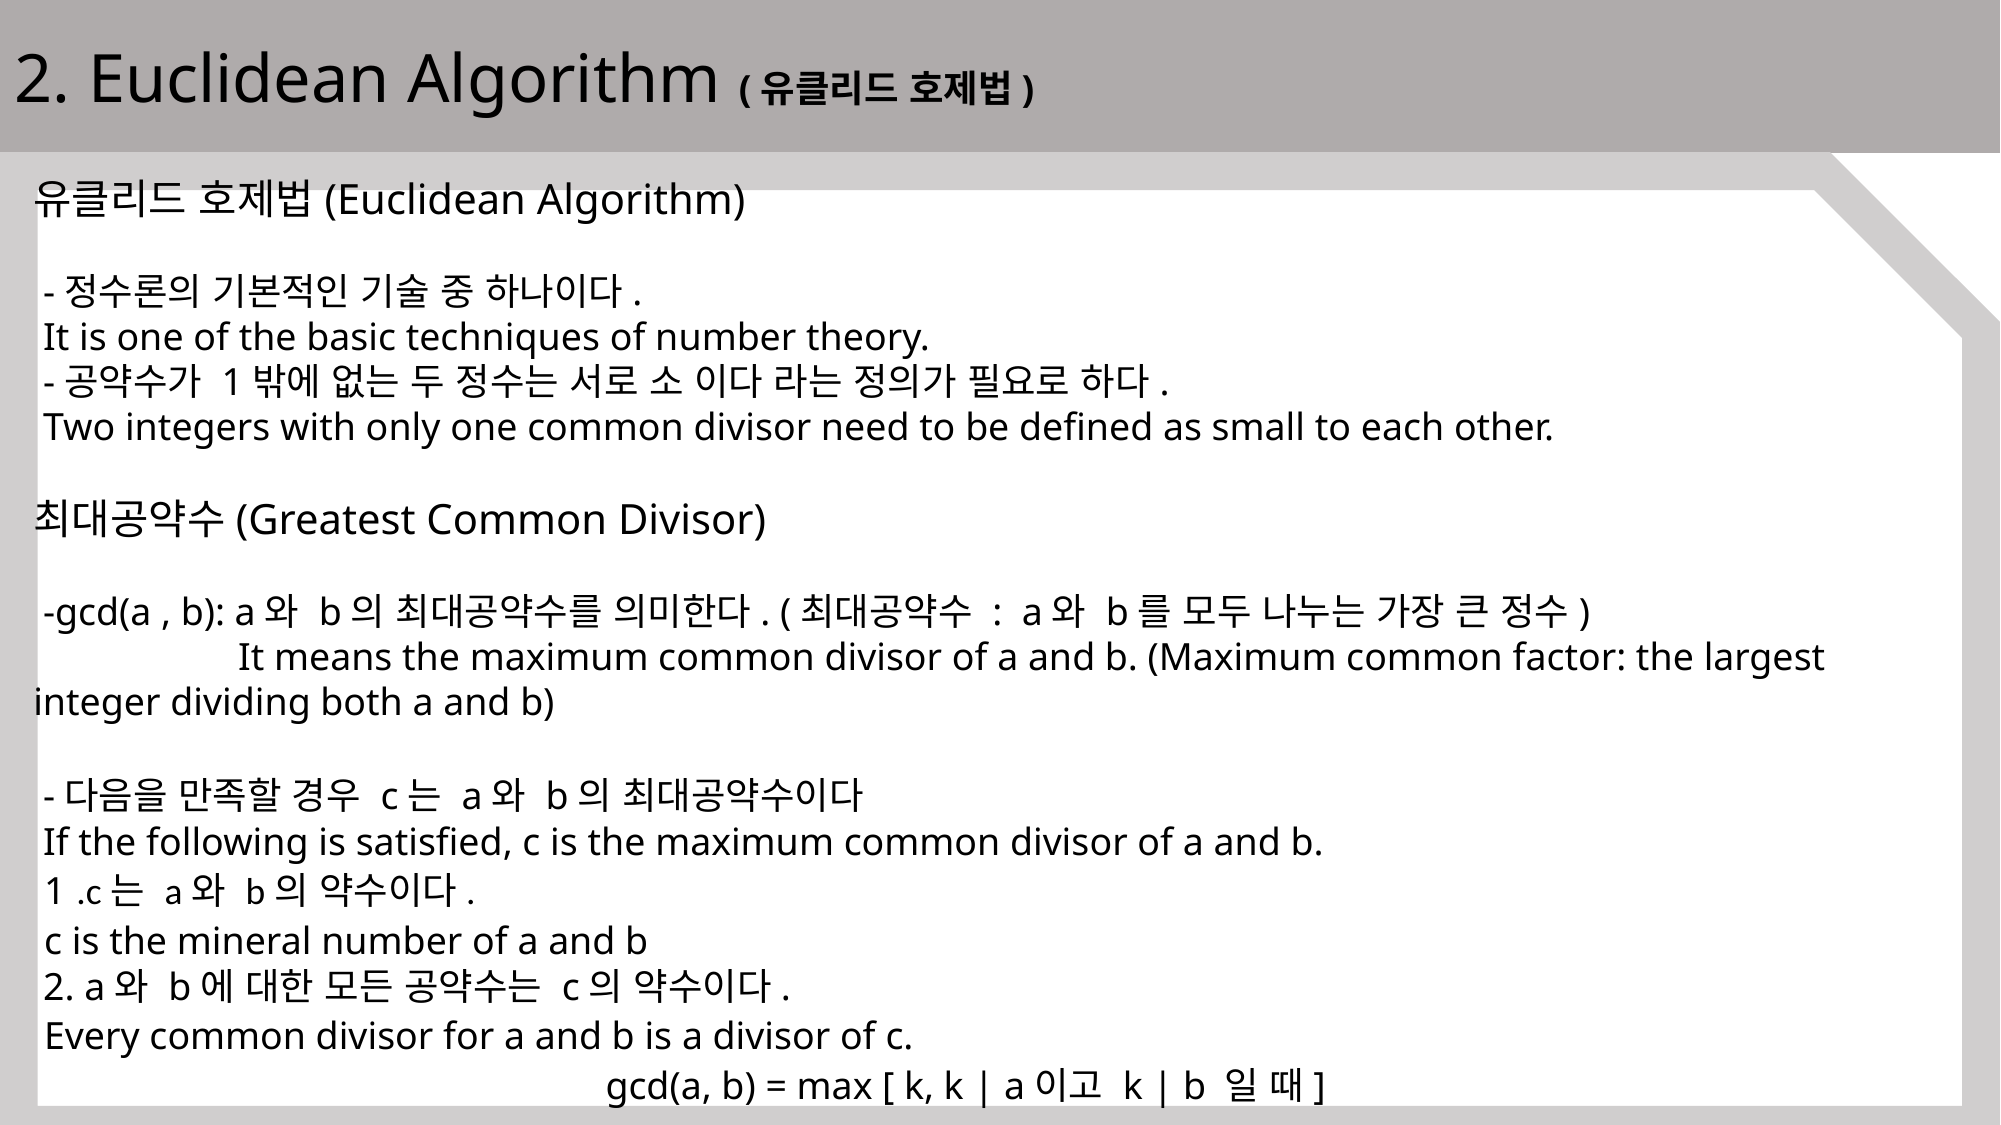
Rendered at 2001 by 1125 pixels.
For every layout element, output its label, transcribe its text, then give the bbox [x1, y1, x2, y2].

text_box 2. Euclidean Algorithm (유클리드 호제법) [0, 0, 2000, 153]
text_box 유클리드 호제법(Euclidean Algorithm) -정수론의 기본적인 기술 중 하나이다. It is one of the basic techniques of number theory. -공약수가 1밖에 없는 두 정수는 서로 소 이다 라는 정의가 필요로 하다. Two integers with only one common divisor need to be defined as small to each other. 최대공약수(Greatest Common Divisor) -gcd(a , b): a와 b의 최대공약수를 의미한다. (최대공약수 : a와 b를 모두 나누는 가장 큰 정수) It means the maximum common divisor of a and b. (Maximum common factor: the largest integer dividing both a and b) -다음을 만족할 경우 c는 a와 b의 최대공약수이다 If the following is satisfied, c is the maximum common divisor of a and b. 1 .c는 a와 b의 약수이다. c is the mineral number of a and b 2. a와 b에 대한 모든 공약수는 c의 약수이다. Every common divisor for a and b is a divisor of c. gcd(a, b) = max [ k, k | a이고 k | b 일 때] [17, 170, 1983, 1125]
